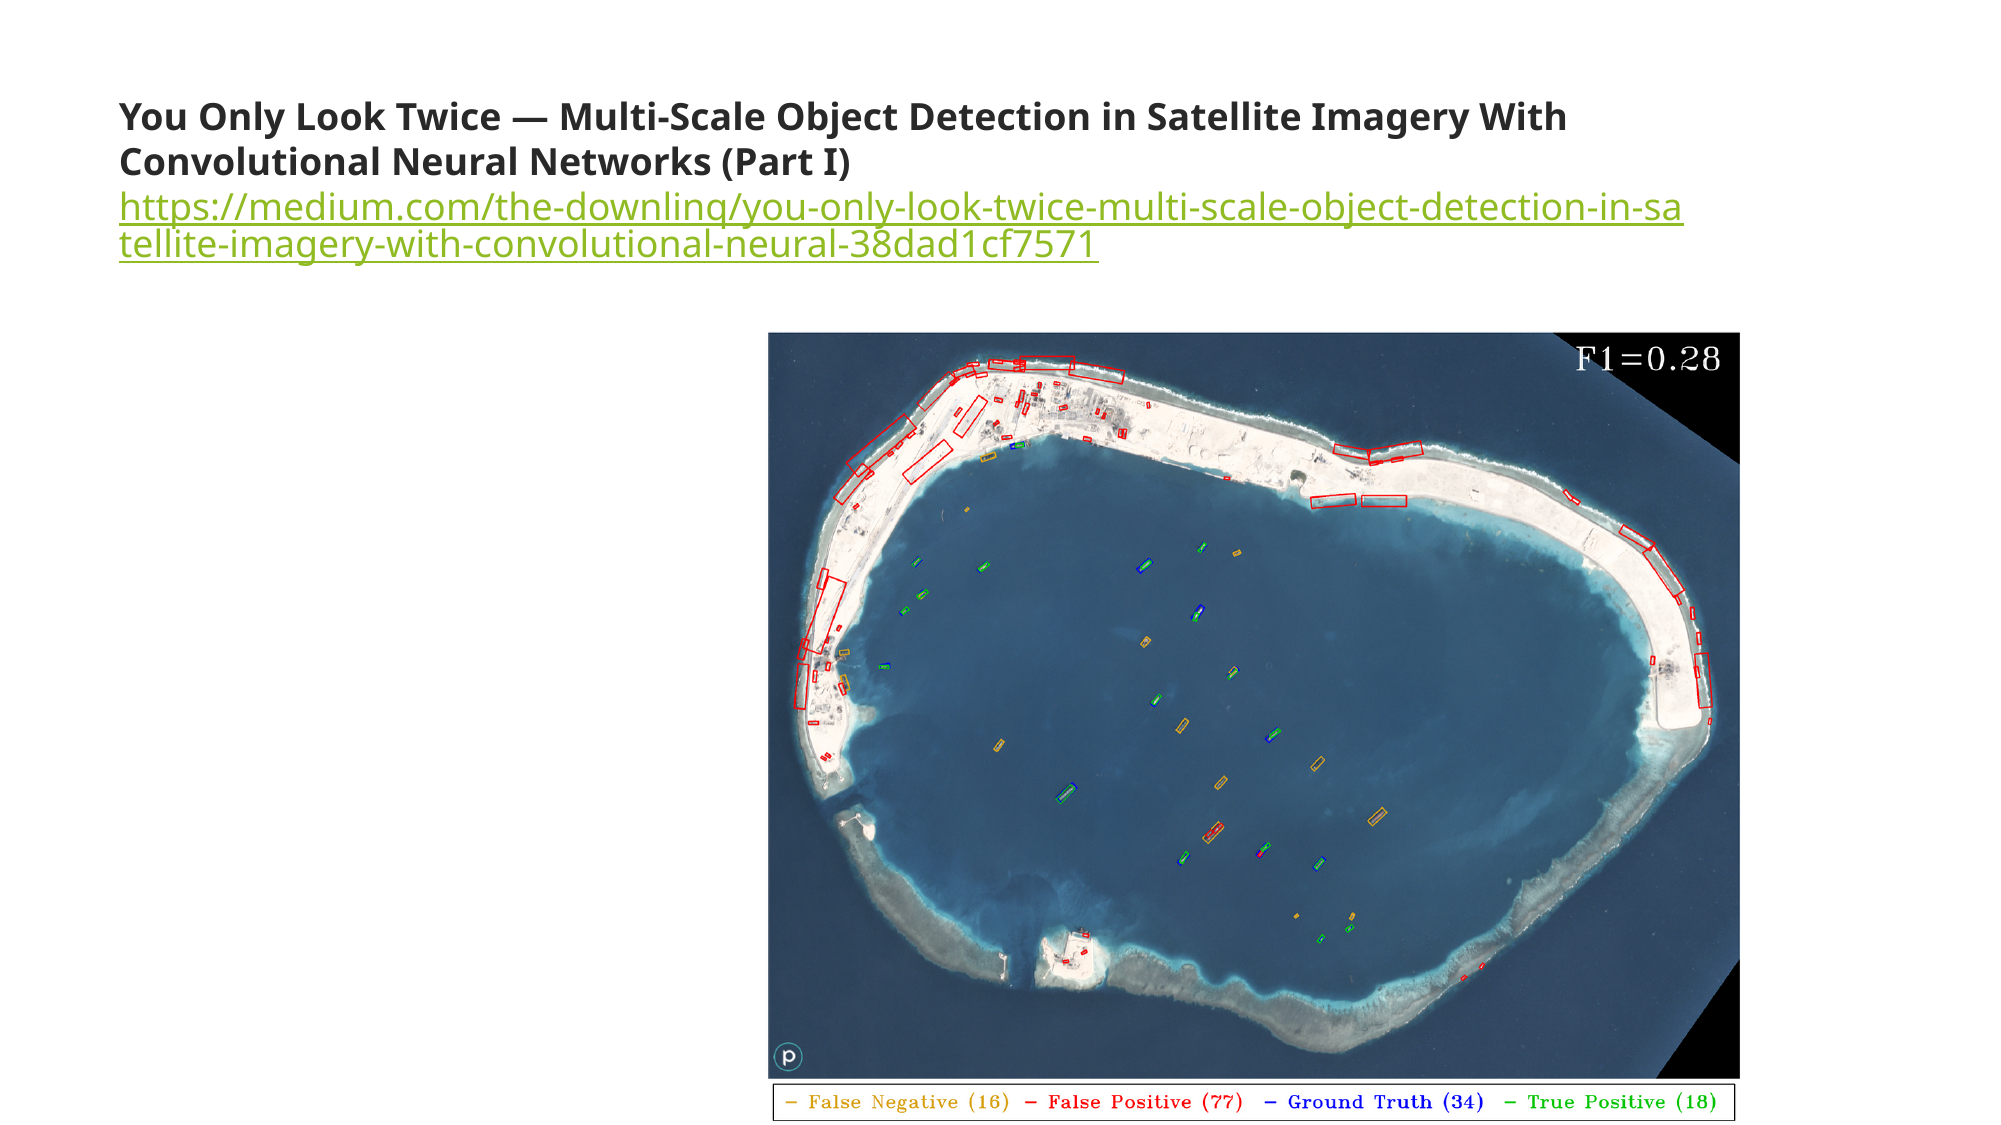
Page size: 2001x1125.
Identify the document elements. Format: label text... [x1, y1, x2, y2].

text_box You Only Look Twice — Multi-Scale Object Detection in Satellite Imagery With Convolutional Neural Networks (Part I) https://medium.com/the-downlinq/you-only-look-twice-multi-scale-object-detection-in-satellite-imagery-with-convolutional-neural-38dad1cf7571 [104, 85, 1701, 242]
picture [766, 330, 1743, 1125]
